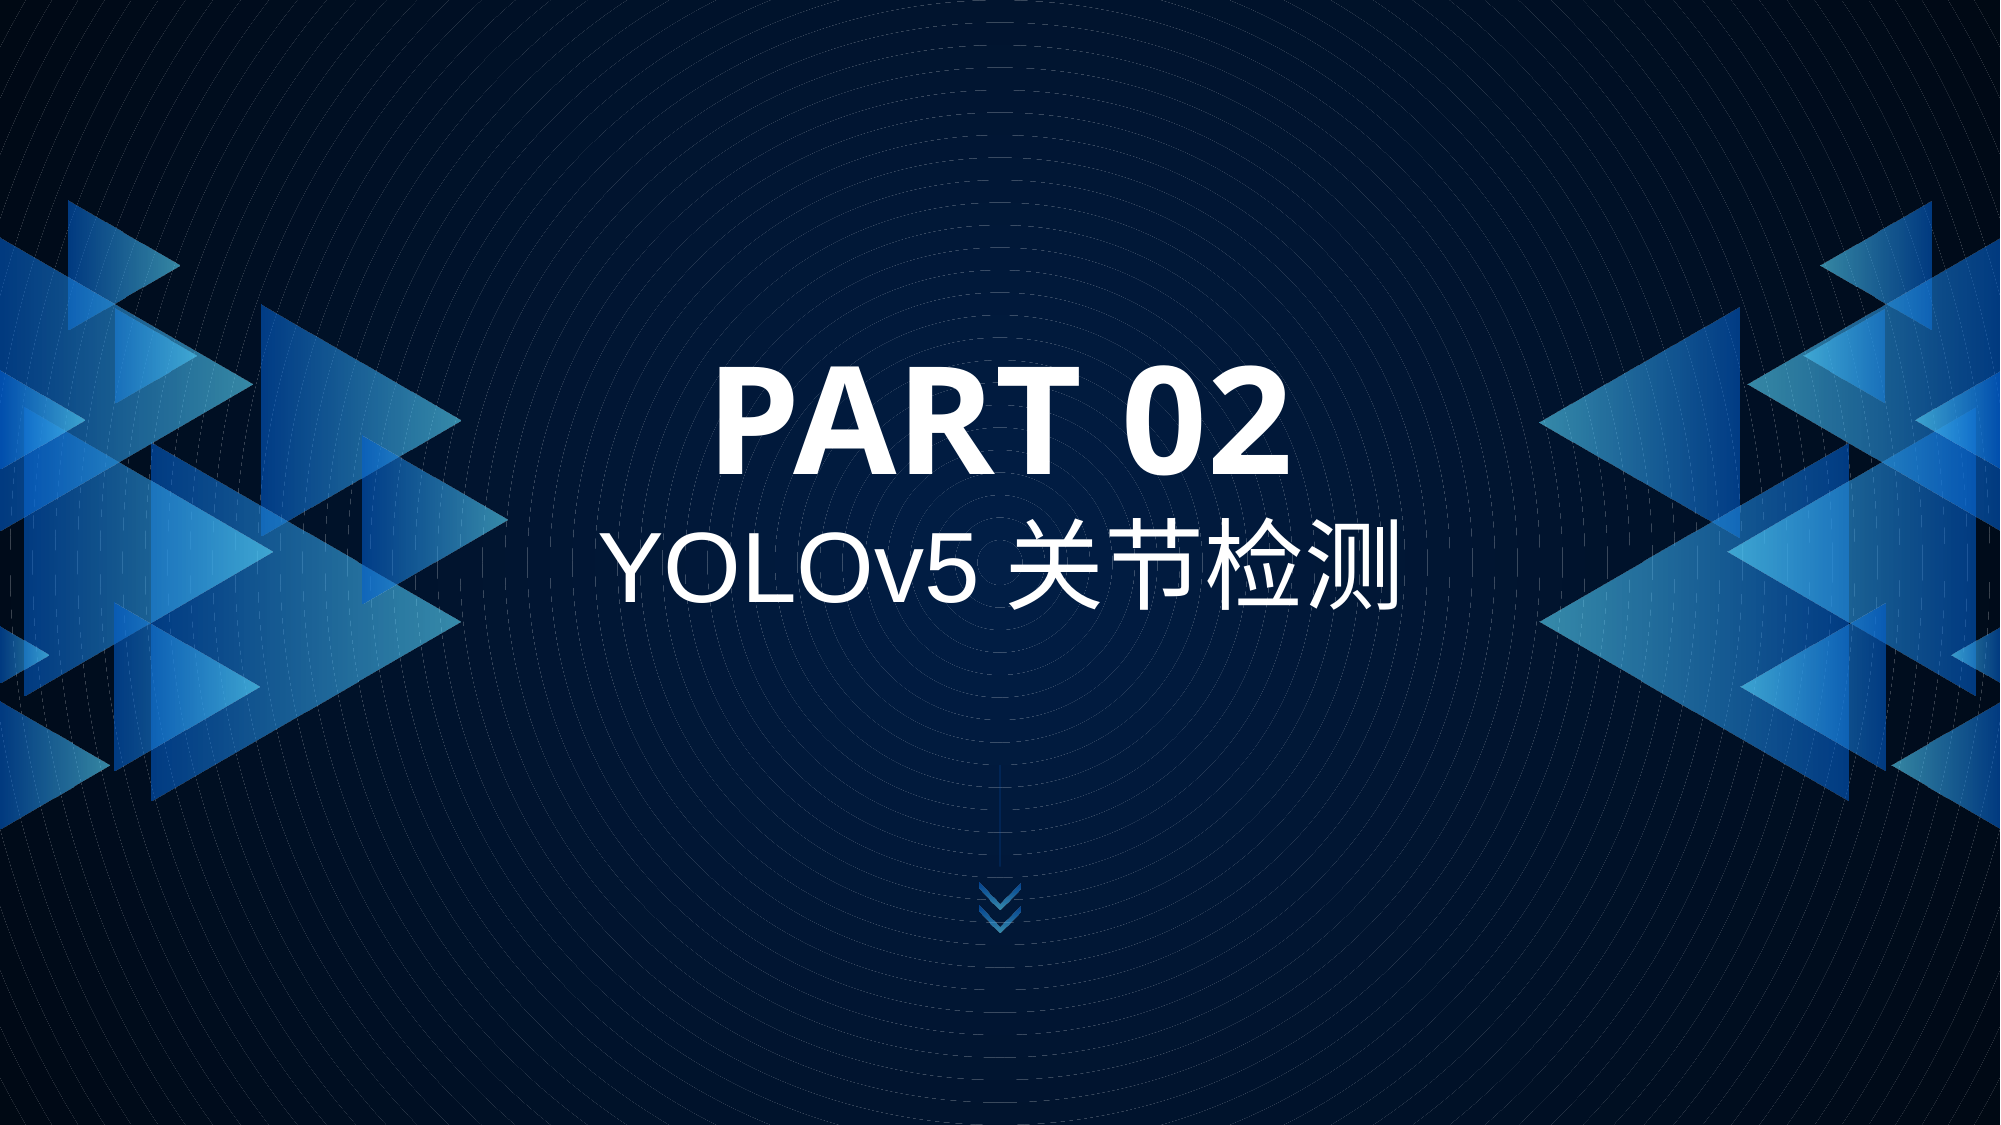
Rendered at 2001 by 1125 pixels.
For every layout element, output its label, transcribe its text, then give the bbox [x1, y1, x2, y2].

text_box [1738, 601, 1887, 773]
text_box [1949, 625, 2000, 684]
text_box [978, 902, 1022, 934]
text_box [0, 369, 87, 470]
text_box [1818, 198, 1933, 303]
text_box [1537, 443, 1850, 802]
text_box PART 02 [550, 317, 1449, 513]
text_box [1537, 304, 1741, 521]
text_box [978, 880, 1022, 912]
text_box [1745, 236, 2000, 532]
text_box [23, 462, 275, 698]
text_box [0, 625, 51, 684]
text_box [150, 443, 463, 802]
text_box [0, 700, 112, 830]
text_box [260, 302, 463, 520]
text_box [361, 433, 510, 605]
text_box [1888, 700, 2000, 830]
text_box YOLOv5关节检测 [582, 495, 1459, 631]
text_box [67, 198, 182, 303]
text_box [1913, 369, 2000, 470]
text_box [0, 236, 255, 532]
text_box [113, 601, 262, 773]
text_box [1725, 462, 1977, 698]
